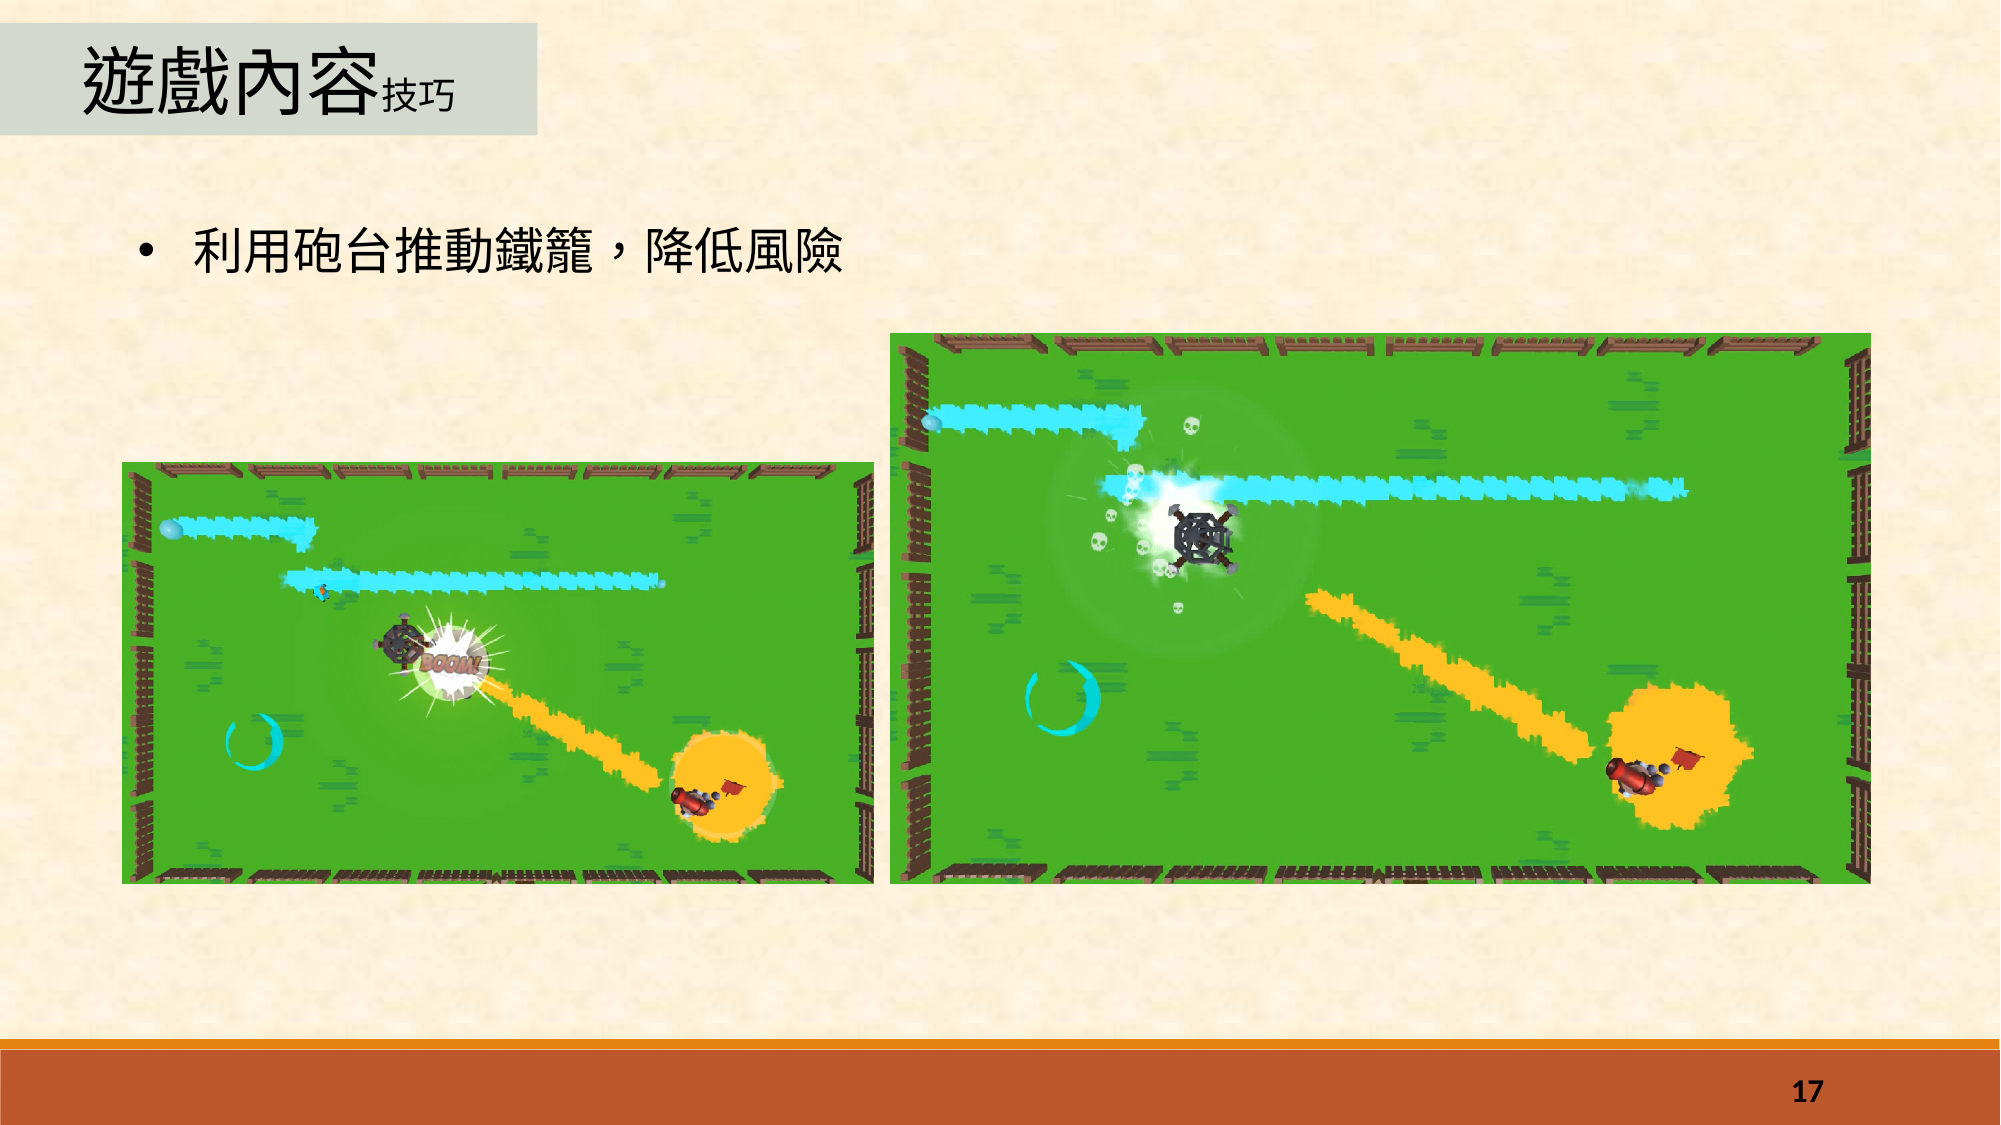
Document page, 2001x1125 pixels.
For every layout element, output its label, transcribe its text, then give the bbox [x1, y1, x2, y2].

text_box 利用砲台推動鐵籠，降低風險 [122, 212, 1750, 287]
picture [0, 0, 2001, 1125]
slide_number 17 [1624, 1059, 1840, 1120]
text_box 遊戲內容技巧 [0, 22, 539, 137]
